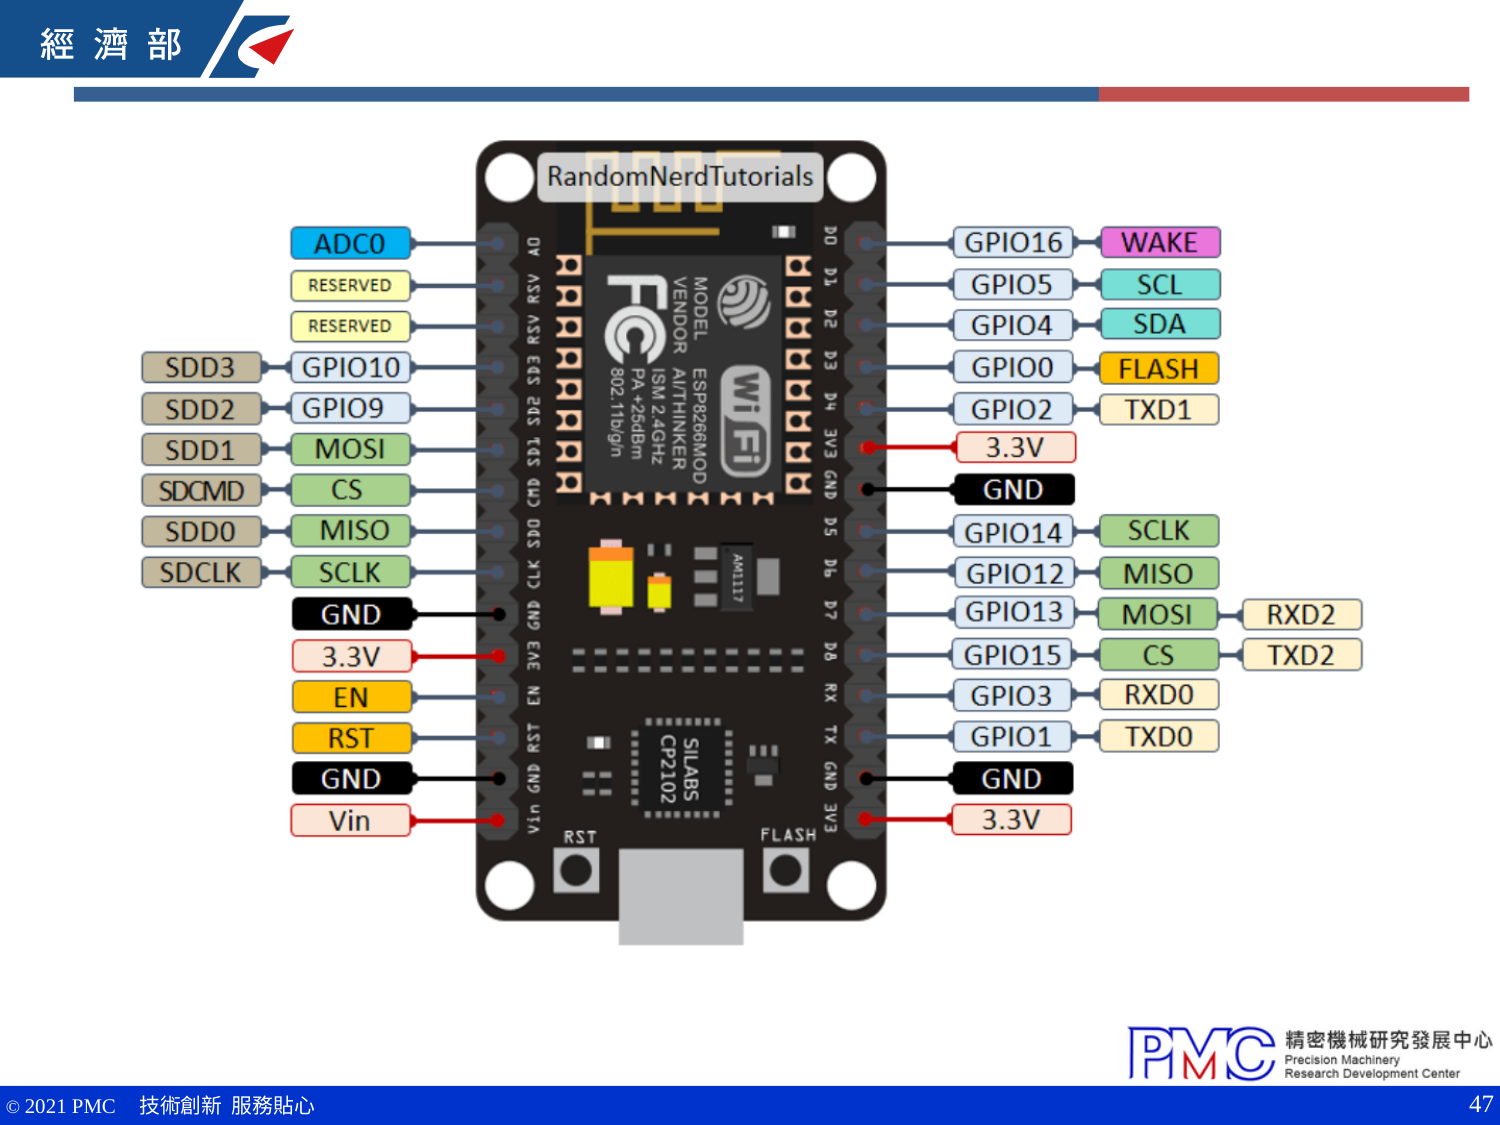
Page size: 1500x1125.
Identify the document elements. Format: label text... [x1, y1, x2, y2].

picture [1126, 1024, 1493, 1083]
picture [124, 136, 1376, 957]
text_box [73, 86, 1470, 102]
picture [0, 0, 294, 78]
slide_number 47 [1439, 1086, 1500, 1124]
